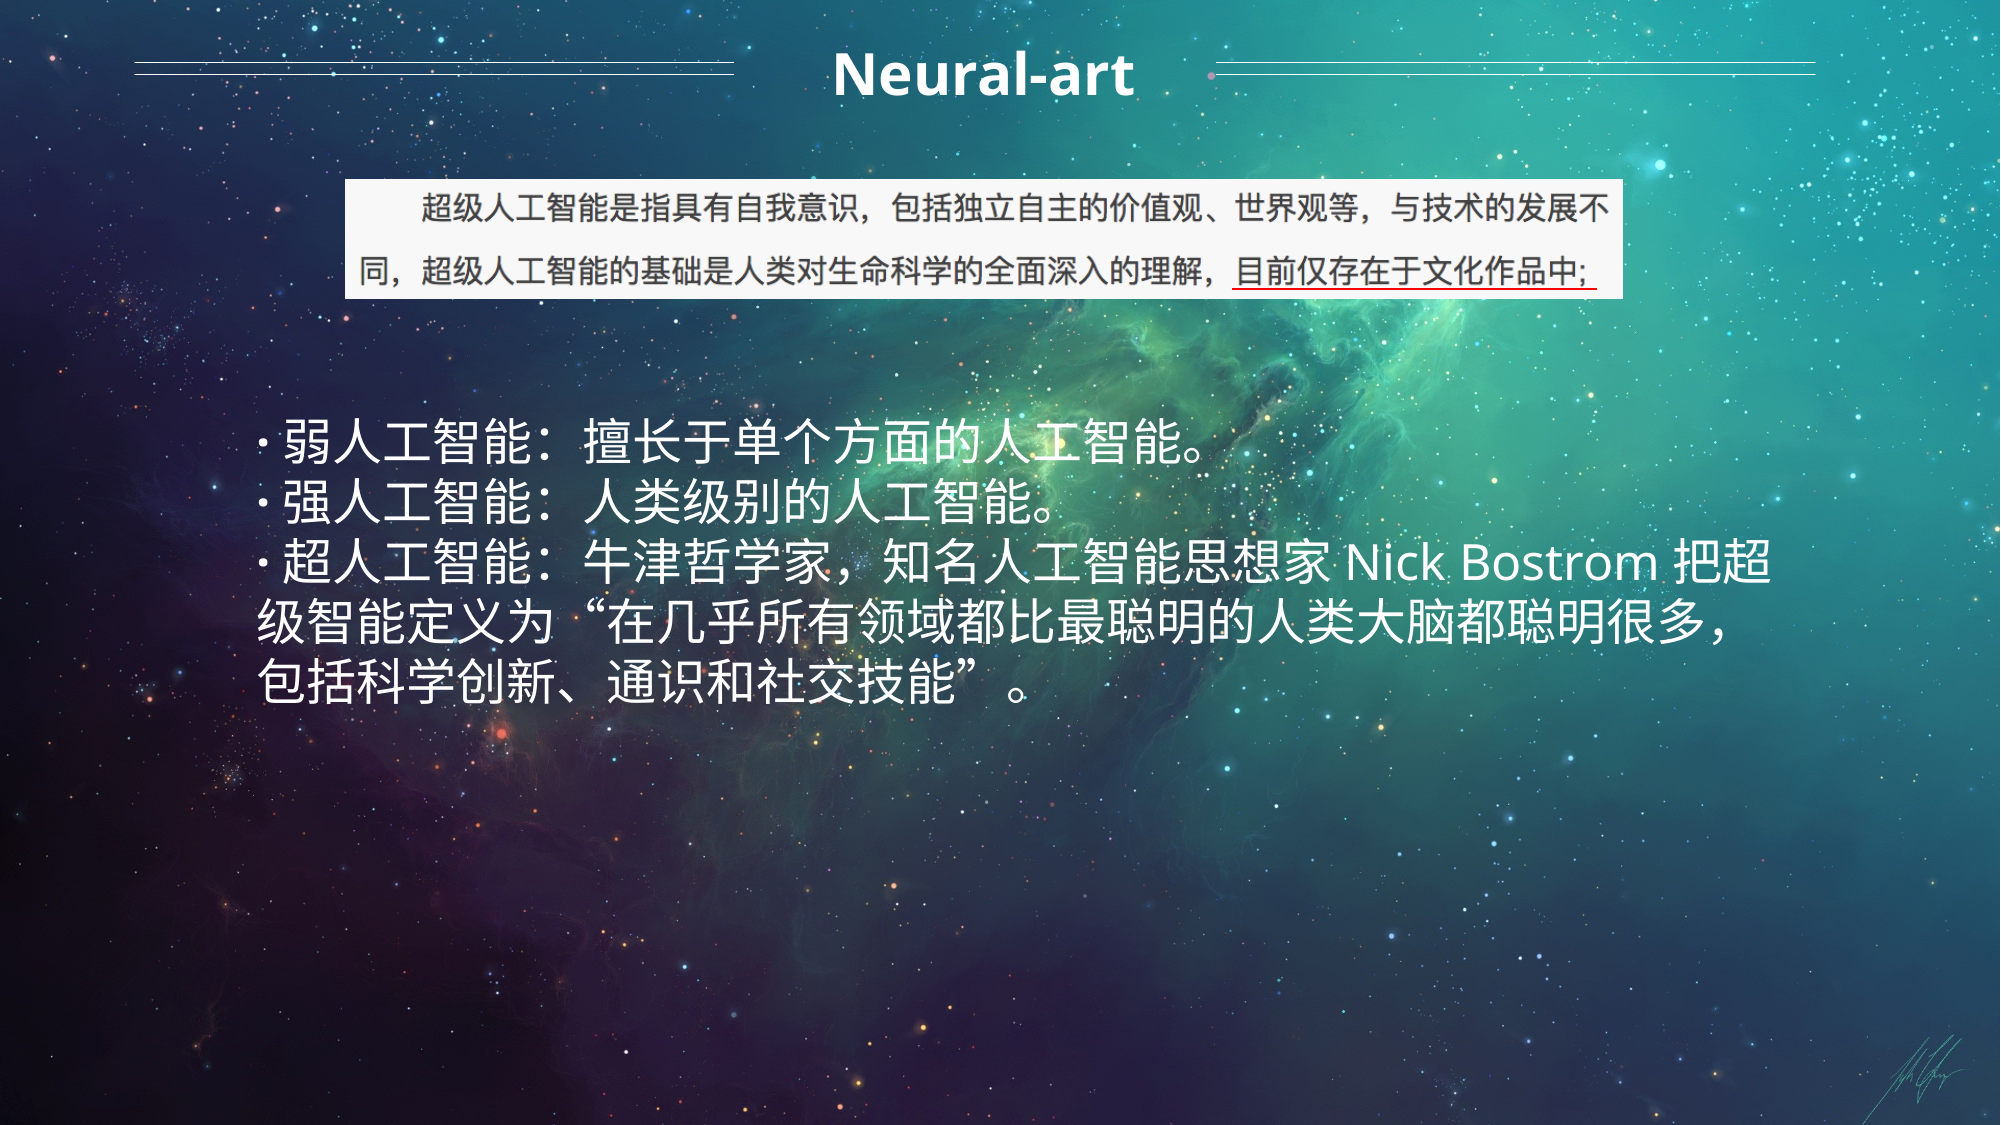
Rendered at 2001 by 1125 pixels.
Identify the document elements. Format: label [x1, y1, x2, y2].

picture [0, 0, 2000, 1125]
text_box [134, 29, 1816, 116]
